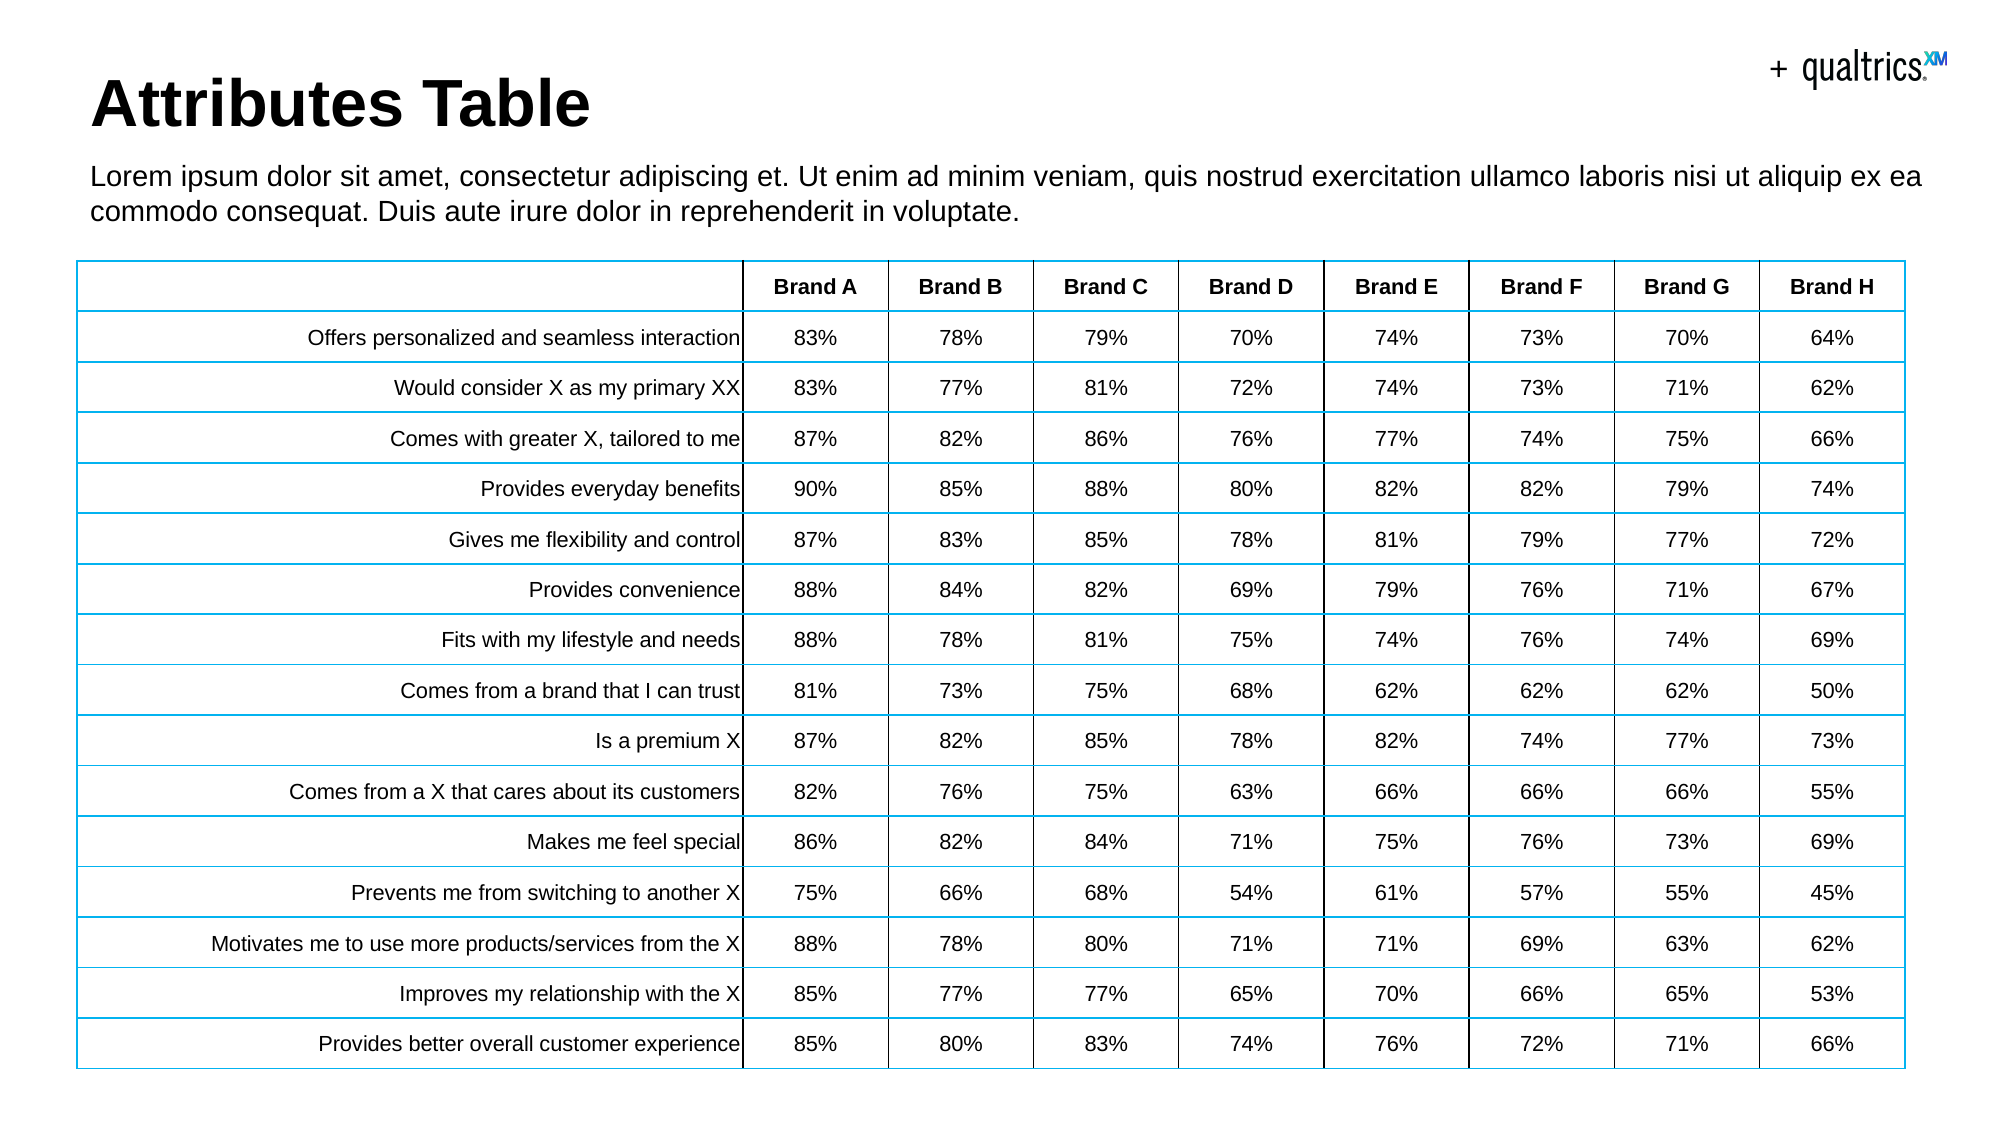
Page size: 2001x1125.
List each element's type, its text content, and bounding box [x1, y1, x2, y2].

table_cell 74% [1325, 615, 1468, 664]
table_header Brand A [744, 262, 888, 310]
table_cell 79% [1034, 312, 1178, 361]
table_cell 85% [889, 464, 1033, 512]
table_cell 61% [1325, 867, 1468, 916]
table_cell 70% [1325, 968, 1468, 1017]
table_cell 80% [1179, 464, 1323, 512]
table_cell 77% [1615, 716, 1759, 765]
table_cell 65% [1615, 968, 1759, 1017]
table_cell 62% [1470, 665, 1614, 714]
table_cell 74% [1325, 363, 1468, 411]
table_cell 86% [1034, 413, 1178, 462]
table_cell Provides everyday benefits [78, 464, 742, 512]
table_cell 72% [1179, 363, 1323, 411]
table_header [78, 262, 742, 310]
table_cell 71% [1615, 565, 1759, 613]
table_cell 54% [1179, 867, 1323, 916]
table_cell 55% [1760, 766, 1904, 815]
table_cell 66% [1470, 766, 1614, 815]
table_cell 77% [889, 968, 1033, 1017]
table_cell 70% [1179, 312, 1323, 361]
table_cell 66% [1760, 1019, 1904, 1068]
table_cell 80% [1034, 918, 1178, 967]
table_cell 71% [1325, 918, 1468, 967]
table_header Brand C [1034, 262, 1178, 310]
table_cell 74% [1179, 1019, 1323, 1068]
table_cell 85% [1034, 514, 1178, 563]
table_cell 76% [1470, 817, 1614, 866]
table_header Brand D [1179, 262, 1323, 310]
table_cell 76% [889, 766, 1033, 815]
table_cell 62% [1760, 918, 1904, 967]
picture [1803, 49, 1947, 90]
table_cell 87% [744, 716, 888, 765]
table_cell 75% [1615, 413, 1759, 462]
table_cell 74% [1470, 716, 1614, 765]
table_cell 75% [1034, 766, 1178, 815]
table_cell 79% [1325, 565, 1468, 613]
table_cell 88% [1034, 464, 1178, 512]
table_cell 75% [1034, 665, 1178, 714]
table_cell 66% [1470, 968, 1614, 1017]
table_cell Comes from a X that cares about its customers [78, 766, 742, 815]
table_cell 90% [744, 464, 888, 512]
table_cell 70% [1615, 312, 1759, 361]
table_cell 82% [1325, 464, 1468, 512]
table_cell 53% [1760, 968, 1904, 1017]
table_cell 78% [889, 918, 1033, 967]
table_cell 82% [1325, 716, 1468, 765]
table_cell 75% [1325, 817, 1468, 866]
table_cell 77% [1325, 413, 1468, 462]
table_cell 72% [1760, 514, 1904, 563]
table_cell 79% [1470, 514, 1614, 563]
table_cell 64% [1760, 312, 1904, 361]
table_cell 85% [744, 968, 888, 1017]
table_cell 88% [744, 918, 888, 967]
table_cell 74% [1470, 413, 1614, 462]
table_cell 69% [1179, 565, 1323, 613]
table_header Brand B [889, 262, 1033, 310]
table_cell 76% [1325, 1019, 1468, 1068]
text_box Attributes Table [75, 24, 1654, 149]
table_cell 73% [1470, 363, 1614, 411]
table_cell 66% [1760, 413, 1904, 462]
table_cell 76% [1470, 615, 1614, 664]
table_cell 69% [1760, 615, 1904, 664]
table_cell 63% [1615, 918, 1759, 967]
table_cell 77% [889, 363, 1033, 411]
table_cell 66% [1615, 766, 1759, 815]
table_cell 50% [1760, 665, 1904, 714]
table_cell 74% [1760, 464, 1904, 512]
table_cell 55% [1615, 867, 1759, 916]
table_cell 83% [1034, 1019, 1178, 1068]
table_cell 68% [1179, 665, 1323, 714]
table_cell 75% [744, 867, 888, 916]
table_cell 45% [1760, 867, 1904, 916]
table_cell 79% [1615, 464, 1759, 512]
table_cell 77% [1615, 514, 1759, 563]
table_cell 71% [1179, 817, 1323, 866]
table_cell 84% [889, 565, 1033, 613]
table_cell 78% [889, 312, 1033, 361]
table_cell 71% [1615, 363, 1759, 411]
table_cell 82% [889, 817, 1033, 866]
table_cell 85% [1034, 716, 1178, 765]
table_cell 86% [744, 817, 888, 866]
table_cell Would consider X as my primary XX [78, 363, 742, 411]
table_cell 83% [744, 363, 888, 411]
table_cell 77% [1034, 968, 1178, 1017]
table_cell Fits with my lifestyle and needs [78, 615, 742, 664]
table_cell 66% [889, 867, 1033, 916]
table_cell 75% [1179, 615, 1323, 664]
table_cell 74% [1325, 312, 1468, 361]
table_cell Motivates me to use more products/services from the X [78, 918, 742, 967]
table_cell 73% [1615, 817, 1759, 866]
table_cell 62% [1325, 665, 1468, 714]
table_cell 83% [744, 312, 888, 361]
table_cell Offers personalized and seamless interaction [78, 312, 742, 361]
text_box Lorem ipsum dolor sit amet, consectetur adipiscing et. Ut enim ad minim veniam, quis nostrud exercitation ullamco laboris nisi ut aliquip ex ea commodo consequat. Duis aute irure dolor in reprehenderit in voluptate. [75, 149, 1987, 235]
table_cell 87% [744, 514, 888, 563]
table_cell 82% [744, 766, 888, 815]
table_cell 74% [1615, 615, 1759, 664]
table_cell 71% [1615, 1019, 1759, 1068]
table_cell 71% [1179, 918, 1323, 967]
table_cell 82% [889, 716, 1033, 765]
table_cell 76% [1470, 565, 1614, 613]
table_header Brand E [1325, 262, 1468, 310]
table_cell 66% [1325, 766, 1468, 815]
table_cell 72% [1470, 1019, 1614, 1068]
table_cell 82% [889, 413, 1033, 462]
table_cell Provides convenience [78, 565, 742, 613]
table_cell 80% [889, 1019, 1033, 1068]
table_cell 62% [1615, 665, 1759, 714]
table_cell 65% [1179, 968, 1323, 1017]
table_cell 84% [1034, 817, 1178, 866]
table_cell Comes with greater X, tailored to me [78, 413, 742, 462]
table_cell Comes from a brand that I can trust [78, 665, 742, 714]
table_cell 85% [744, 1019, 888, 1068]
table_cell 57% [1470, 867, 1614, 916]
table_cell 88% [744, 565, 888, 613]
table_cell 69% [1760, 817, 1904, 866]
table_cell 67% [1760, 565, 1904, 613]
table_cell 81% [1034, 615, 1178, 664]
table_cell 63% [1179, 766, 1323, 815]
table_cell 82% [1034, 565, 1178, 613]
table_cell Provides better overall customer experience [78, 1019, 742, 1068]
table_cell 62% [1760, 363, 1904, 411]
table_header Brand H [1760, 262, 1904, 310]
table_cell 73% [1760, 716, 1904, 765]
table_cell Gives me flexibility and control [78, 514, 742, 563]
table_cell 78% [889, 615, 1033, 664]
table_cell 82% [1470, 464, 1614, 512]
table_cell Improves my relationship with the X [78, 968, 742, 1017]
table_header Brand G [1615, 262, 1759, 310]
table_cell Is a premium X [78, 716, 742, 765]
table_cell 76% [1179, 413, 1323, 462]
table_cell 78% [1179, 514, 1323, 563]
table_cell 73% [889, 665, 1033, 714]
table_cell 69% [1470, 918, 1614, 967]
table_header Brand F [1470, 262, 1614, 310]
table_cell 81% [1325, 514, 1468, 563]
table_cell 87% [744, 413, 888, 462]
table_cell 88% [744, 615, 888, 664]
table_cell 78% [1179, 716, 1323, 765]
table_cell 81% [744, 665, 888, 714]
table_cell Prevents me from switching to another X [78, 867, 742, 916]
table_cell 68% [1034, 867, 1178, 916]
table_cell 83% [889, 514, 1033, 563]
table_cell Makes me feel special [78, 817, 742, 866]
table_cell 73% [1470, 312, 1614, 361]
table_cell 81% [1034, 363, 1178, 411]
